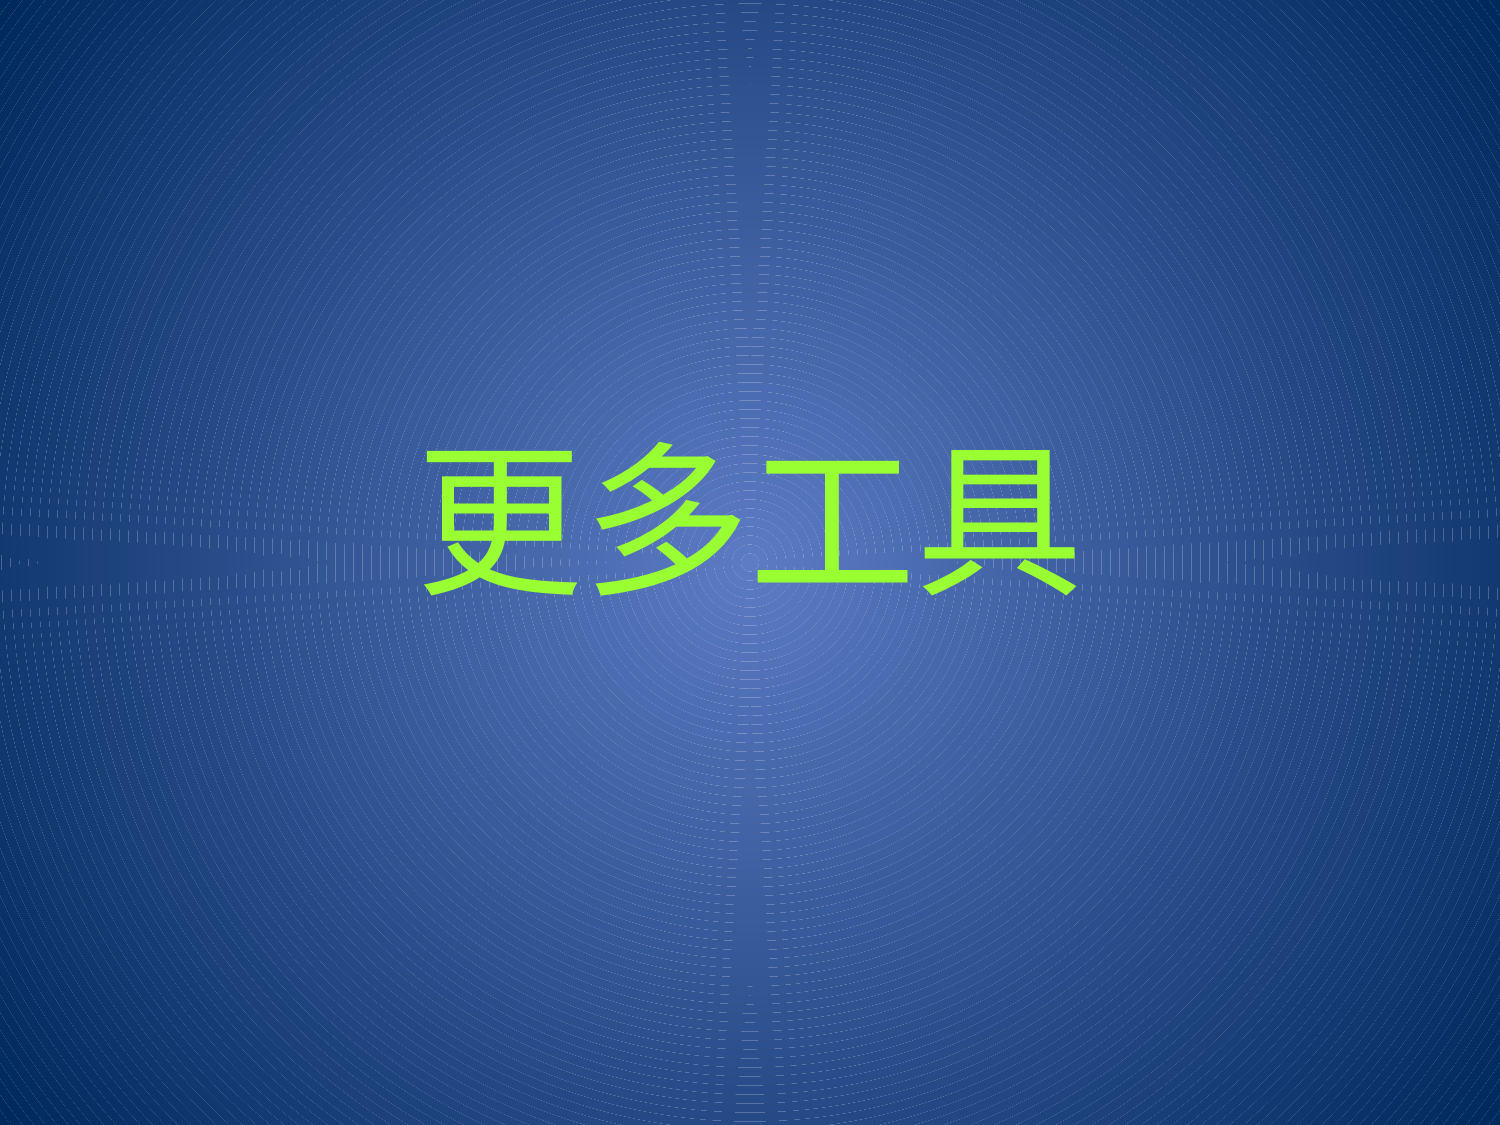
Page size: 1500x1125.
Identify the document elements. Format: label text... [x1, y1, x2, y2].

title 更多工具 [75, 422, 1425, 610]
